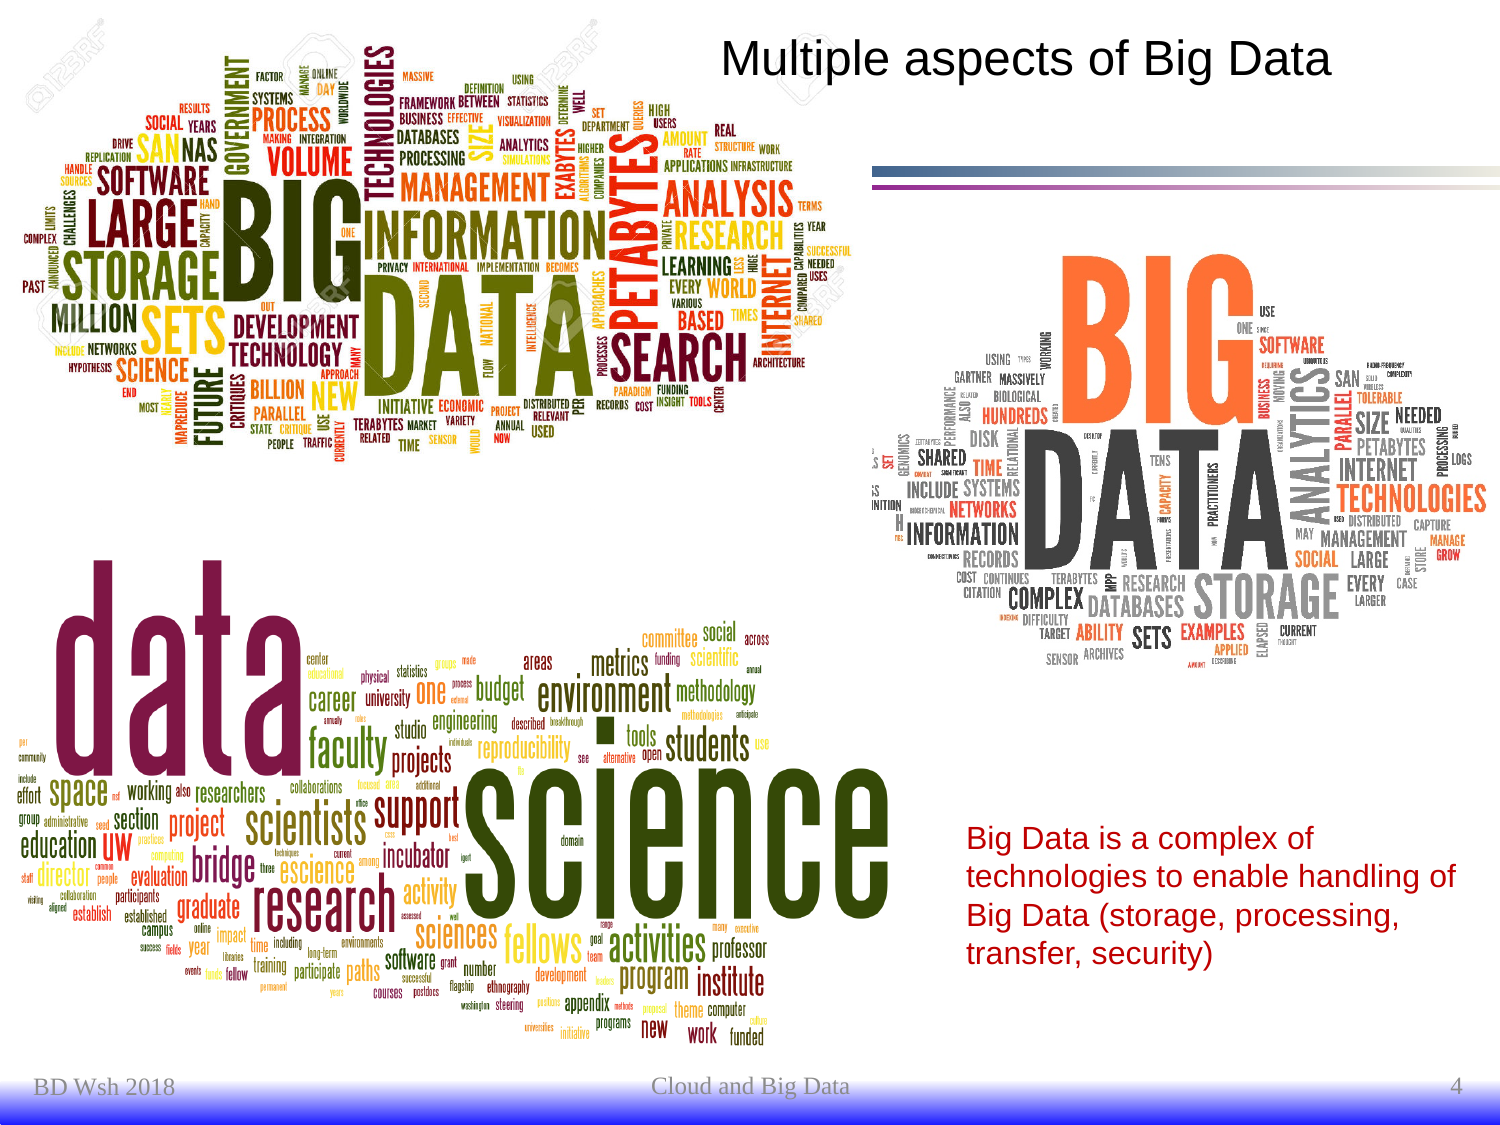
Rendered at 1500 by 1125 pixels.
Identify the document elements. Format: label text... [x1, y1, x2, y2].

list Big Data is a complex of technologies to enable handling of Big Data (storage, processing, transfer, security) [950, 809, 1496, 980]
title Multiple aspects of Big Data [875, 1, 1496, 112]
picture [0, 0, 1500, 1075]
footer Cloud and Big Data [513, 1063, 989, 1106]
slide_number BD Wsh 2018 [18, 1082, 390, 1106]
slide_number 4 [1128, 1064, 1478, 1106]
